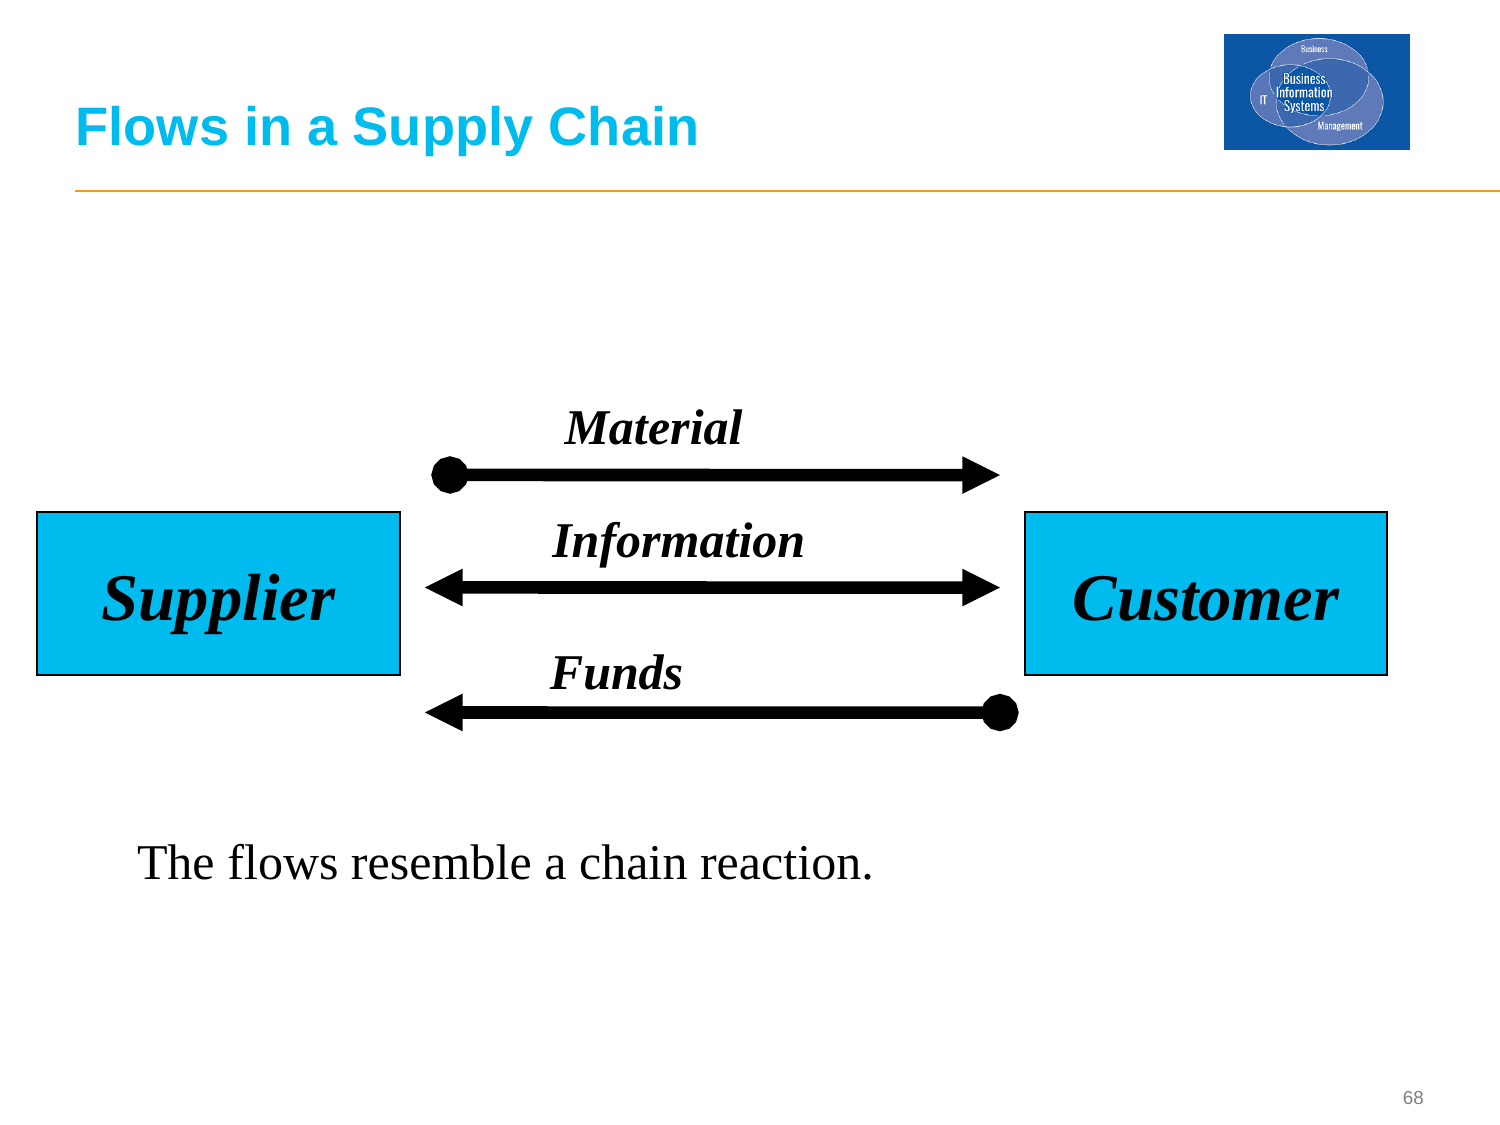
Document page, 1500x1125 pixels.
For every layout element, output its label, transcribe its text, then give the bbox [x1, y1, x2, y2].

text_box Supplier [37, 512, 400, 675]
title Flows in a Supply Chain [75, 27, 1422, 157]
text_box [443, 468, 1000, 482]
text_box [424, 581, 1000, 594]
text_box Information [537, 499, 821, 575]
text_box Funds [535, 631, 699, 707]
text_box Customer [1024, 512, 1388, 675]
text_box Material [512, 387, 813, 463]
text_box [424, 706, 1007, 719]
text_box The flows resemble a chain reaction. [122, 822, 1163, 898]
